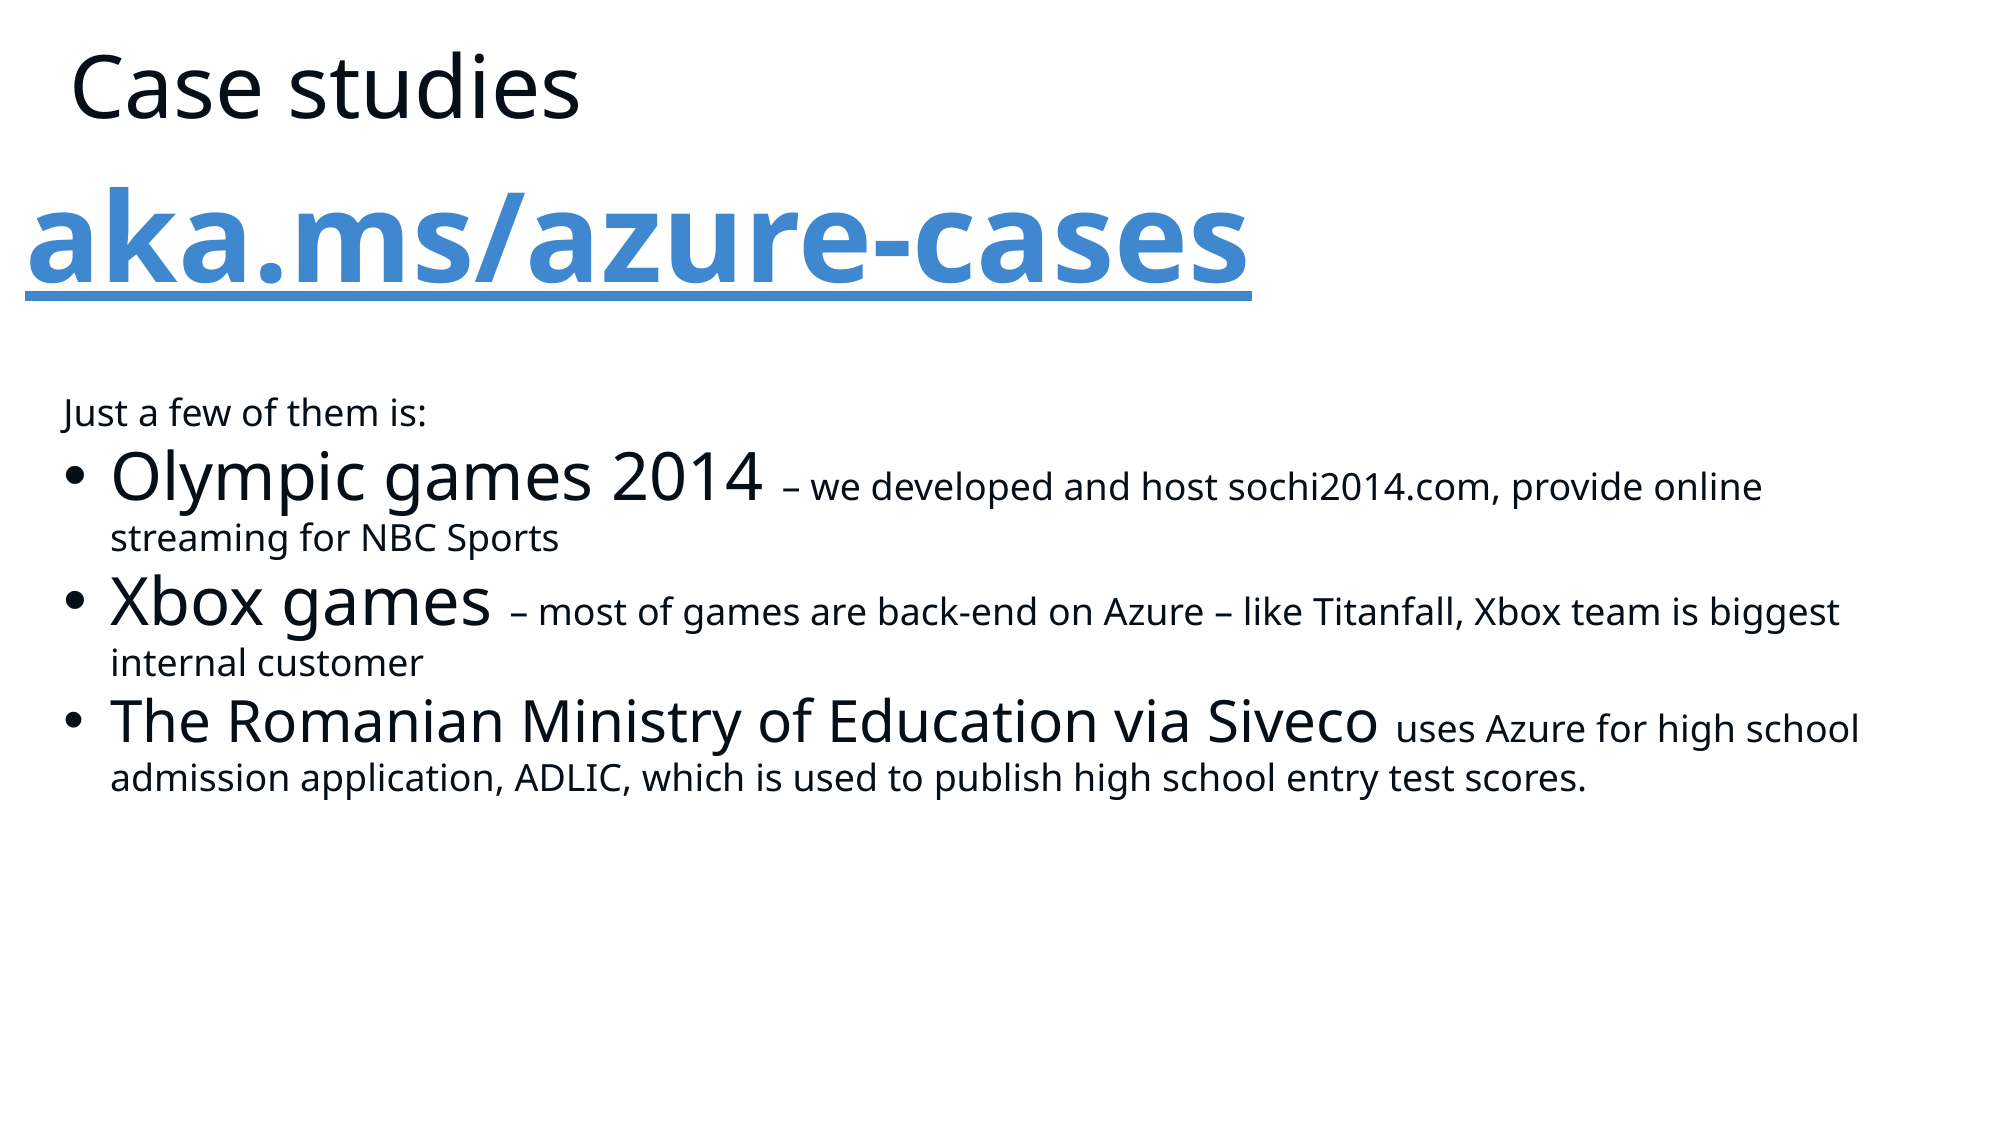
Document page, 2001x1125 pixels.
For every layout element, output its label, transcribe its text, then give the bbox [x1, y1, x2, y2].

text_box Just a few of them is: Olympic games 2014 – we developed and host sochi2014.com, provide online streaming for NBC Sports Xbox games – most of games are back-end on Azure – like Titanfall, Xbox team is biggest internal customer The Romanian Ministry of Education via Siveco uses Azure for high school admission application, ADLIC, which is used to publish high school entry test scores. [48, 381, 1897, 897]
title Case studies [63, 31, 1753, 150]
text_box aka.ms/azure-cases [0, 149, 1267, 315]
